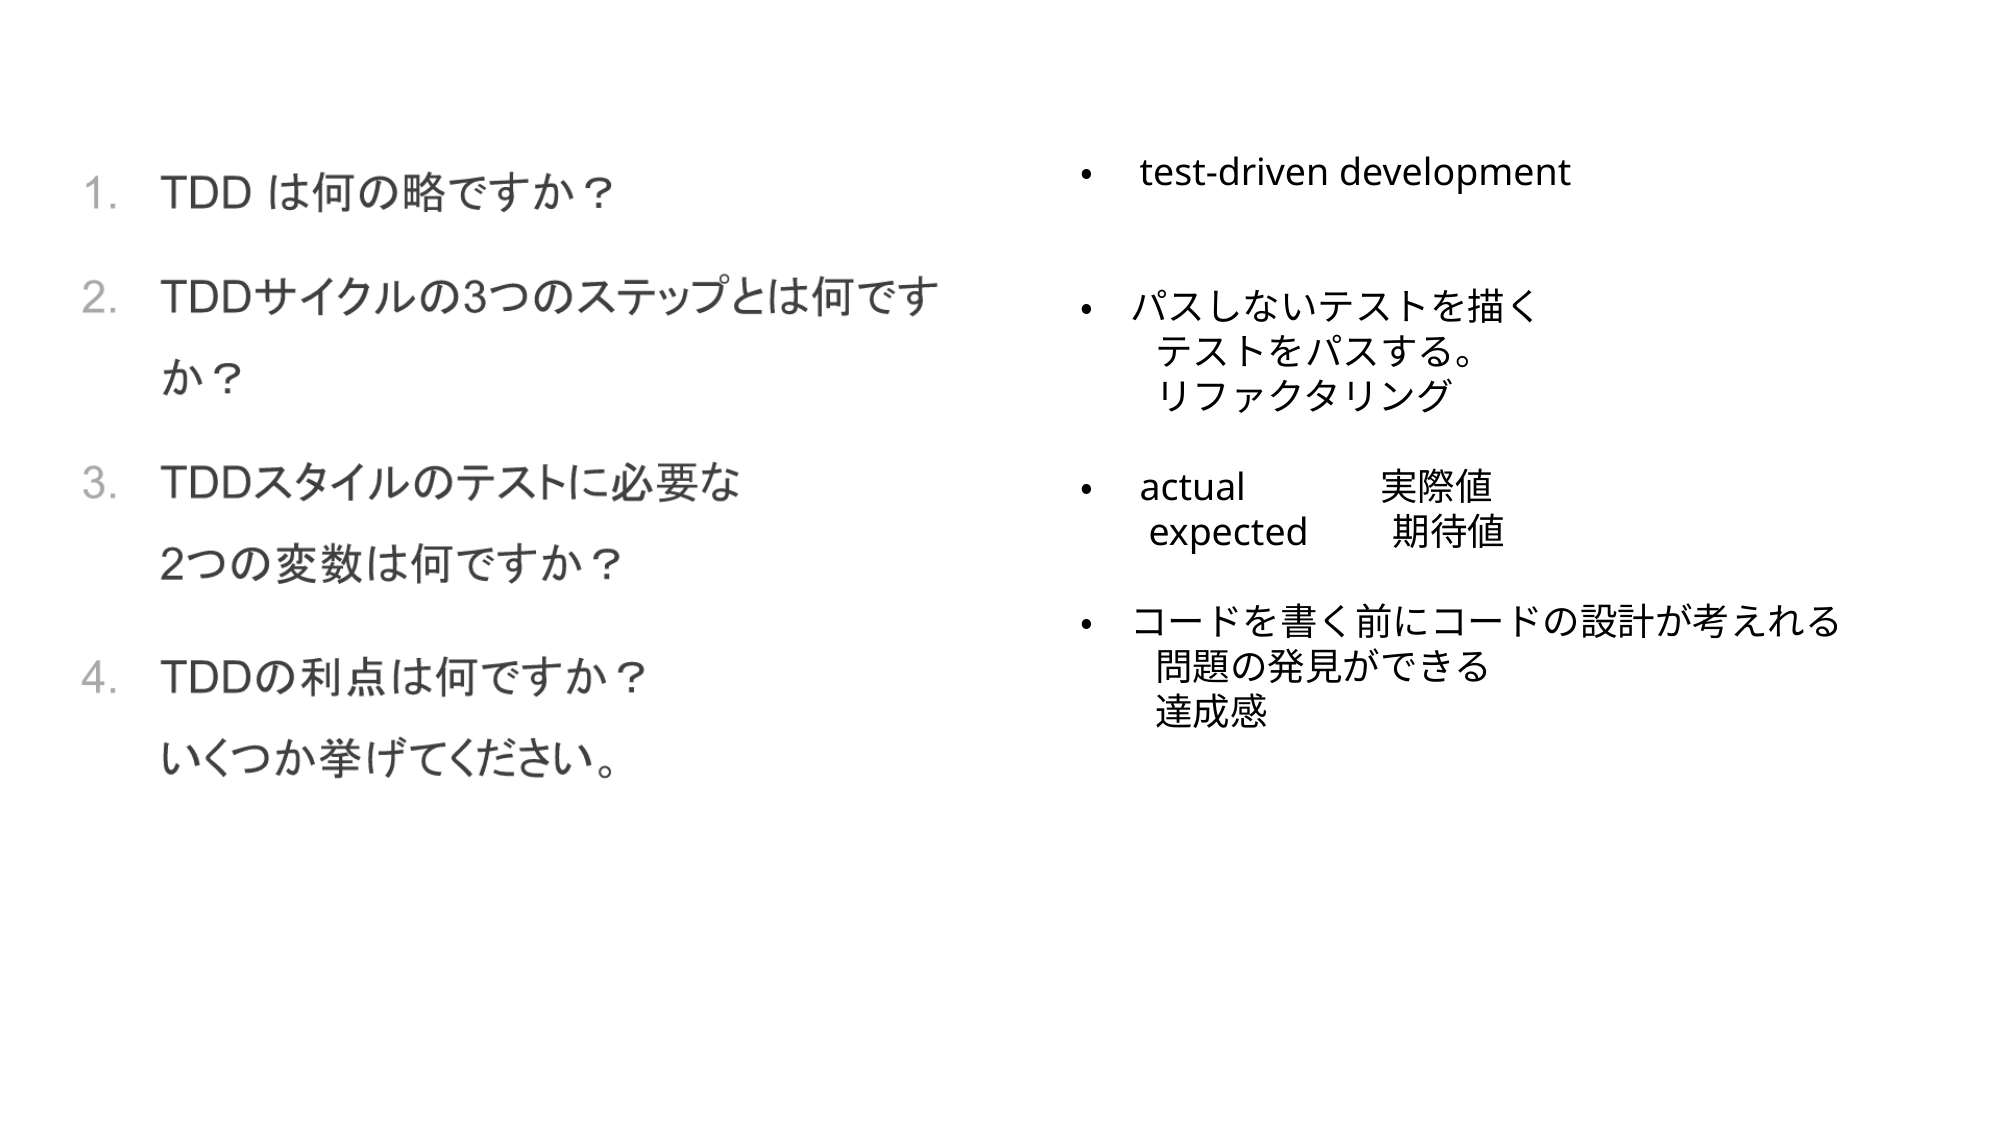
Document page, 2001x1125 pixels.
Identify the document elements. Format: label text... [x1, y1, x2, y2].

text_box ・ test-driven development ・ パスしないテストを描く テストをパスする。 リファクタリング ・ actual 実際値 expected 期待値 ・ コードを書く前にコードの設計が考えれる 問題の発見ができる 達成感 [1065, 140, 1909, 741]
picture [70, 161, 975, 832]
